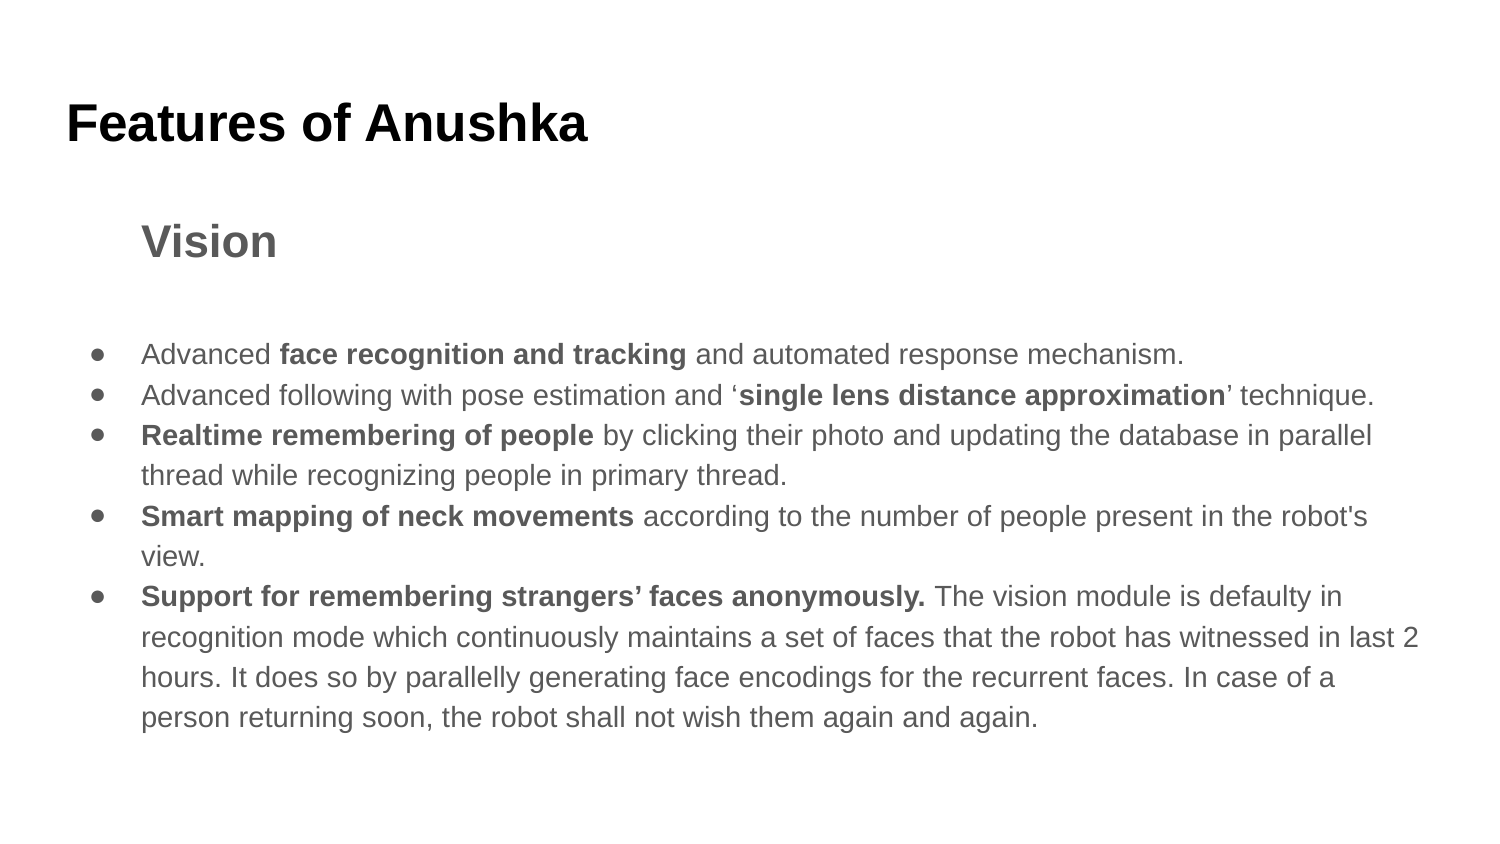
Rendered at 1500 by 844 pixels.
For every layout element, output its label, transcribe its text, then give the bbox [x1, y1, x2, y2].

list Vision Advanced face recognition and tracking and automated response mechanism. Advanced following with pose estimation and ‘single lens distance approximation’ technique. Realtime remembering of people by clicking their photo and updating the database in parallel thread while recognizing people in primary thread. Smart mapping of neck movements according to the number of people present in the robot's view. Support for remembering strangers’ faces anonymously. The vision module is defaulty in recognition mode which continuously maintains a set of faces that the robot has witnessed in last 2 hours. It does so by parallelly generating face encodings for the recurrent faces. In case of a person returning soon, the robot shall not wish them again and again. [51, 189, 1449, 820]
title Features of Anushka [51, 72, 1449, 167]
